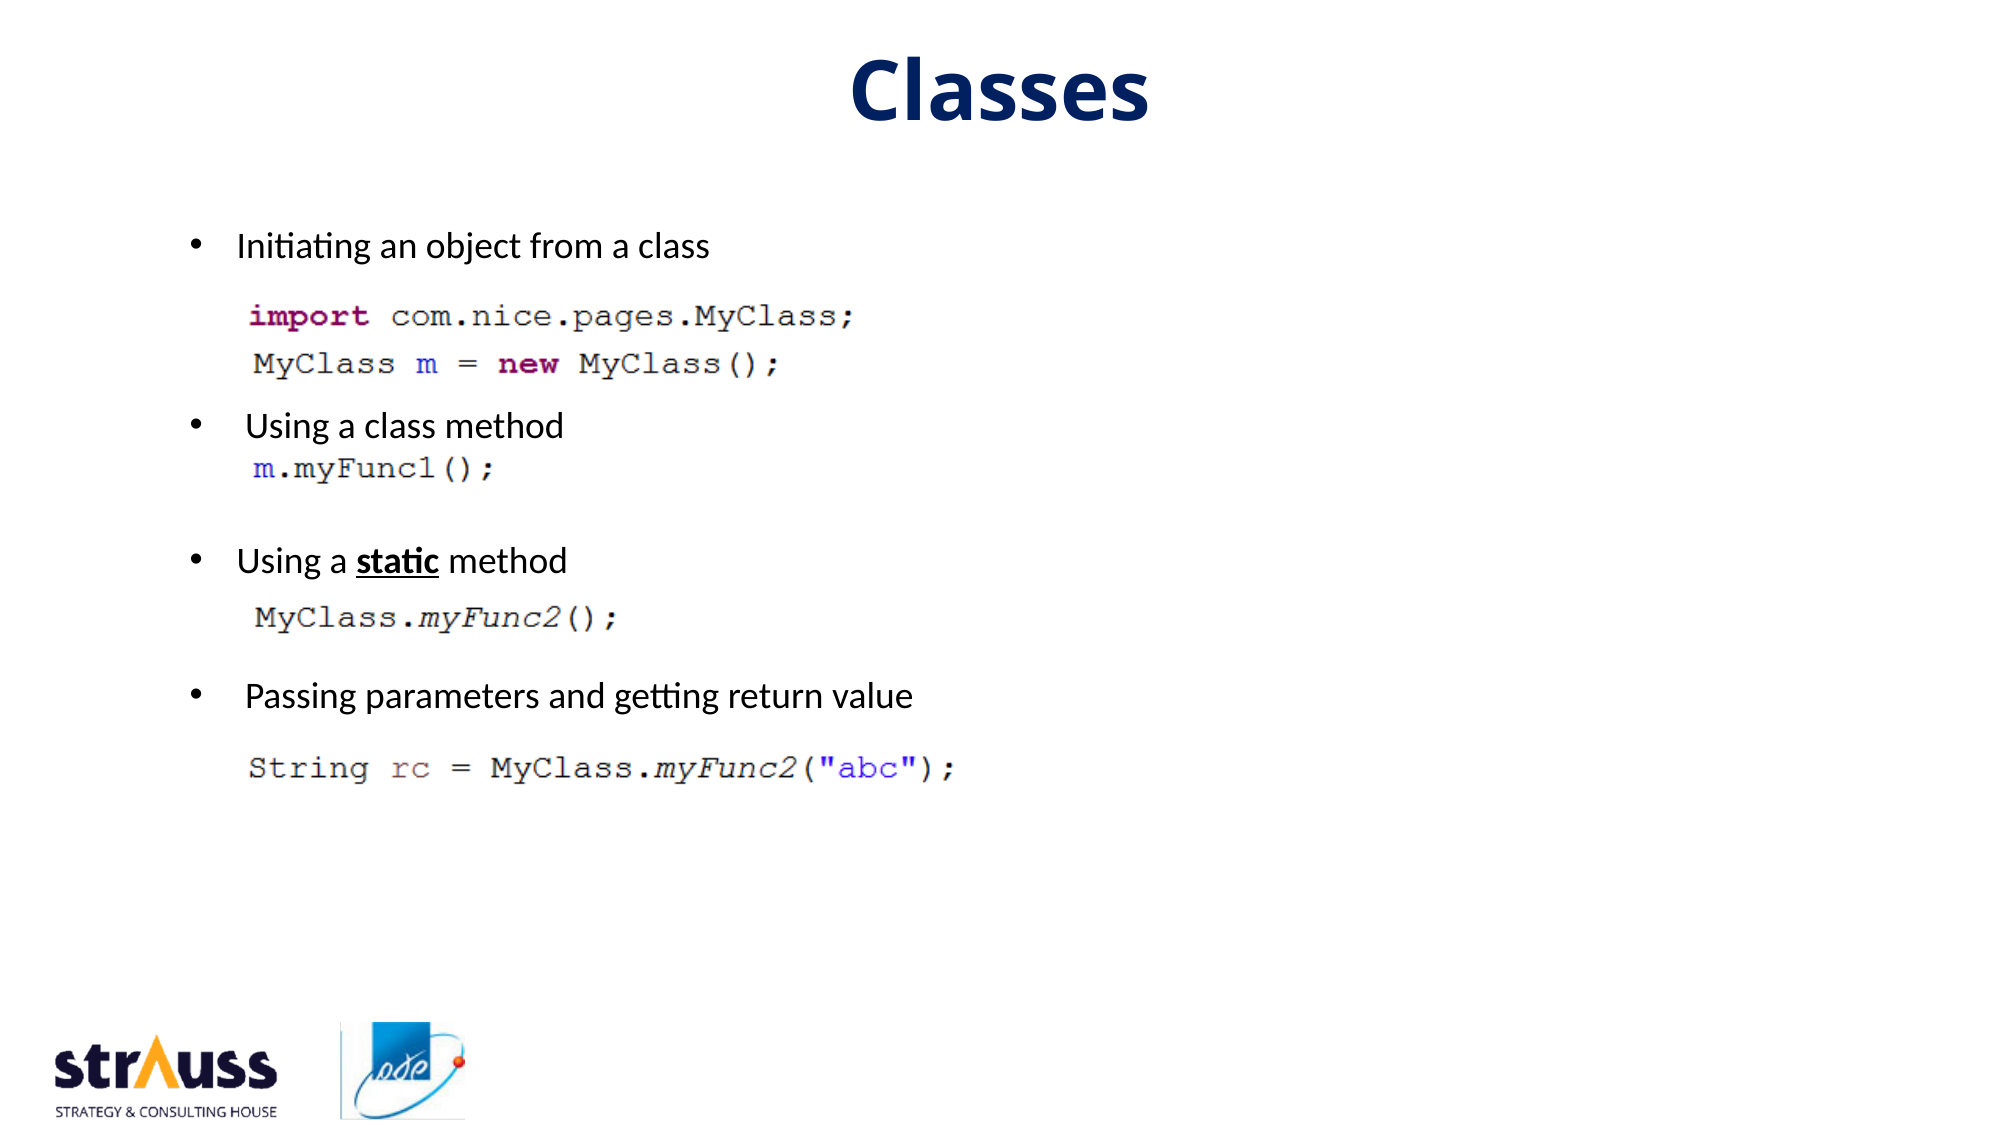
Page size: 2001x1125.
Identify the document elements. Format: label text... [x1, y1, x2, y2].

picture [248, 600, 625, 635]
picture [248, 343, 785, 386]
picture [243, 747, 961, 789]
picture [248, 454, 500, 487]
picture [339, 1022, 465, 1122]
text_box Classes [174, 41, 1825, 146]
picture [248, 295, 863, 340]
picture [46, 1026, 283, 1125]
text_box Initiating an object from a class Using a class method Using a static method Passing parameters and getting return value [174, 213, 1752, 814]
